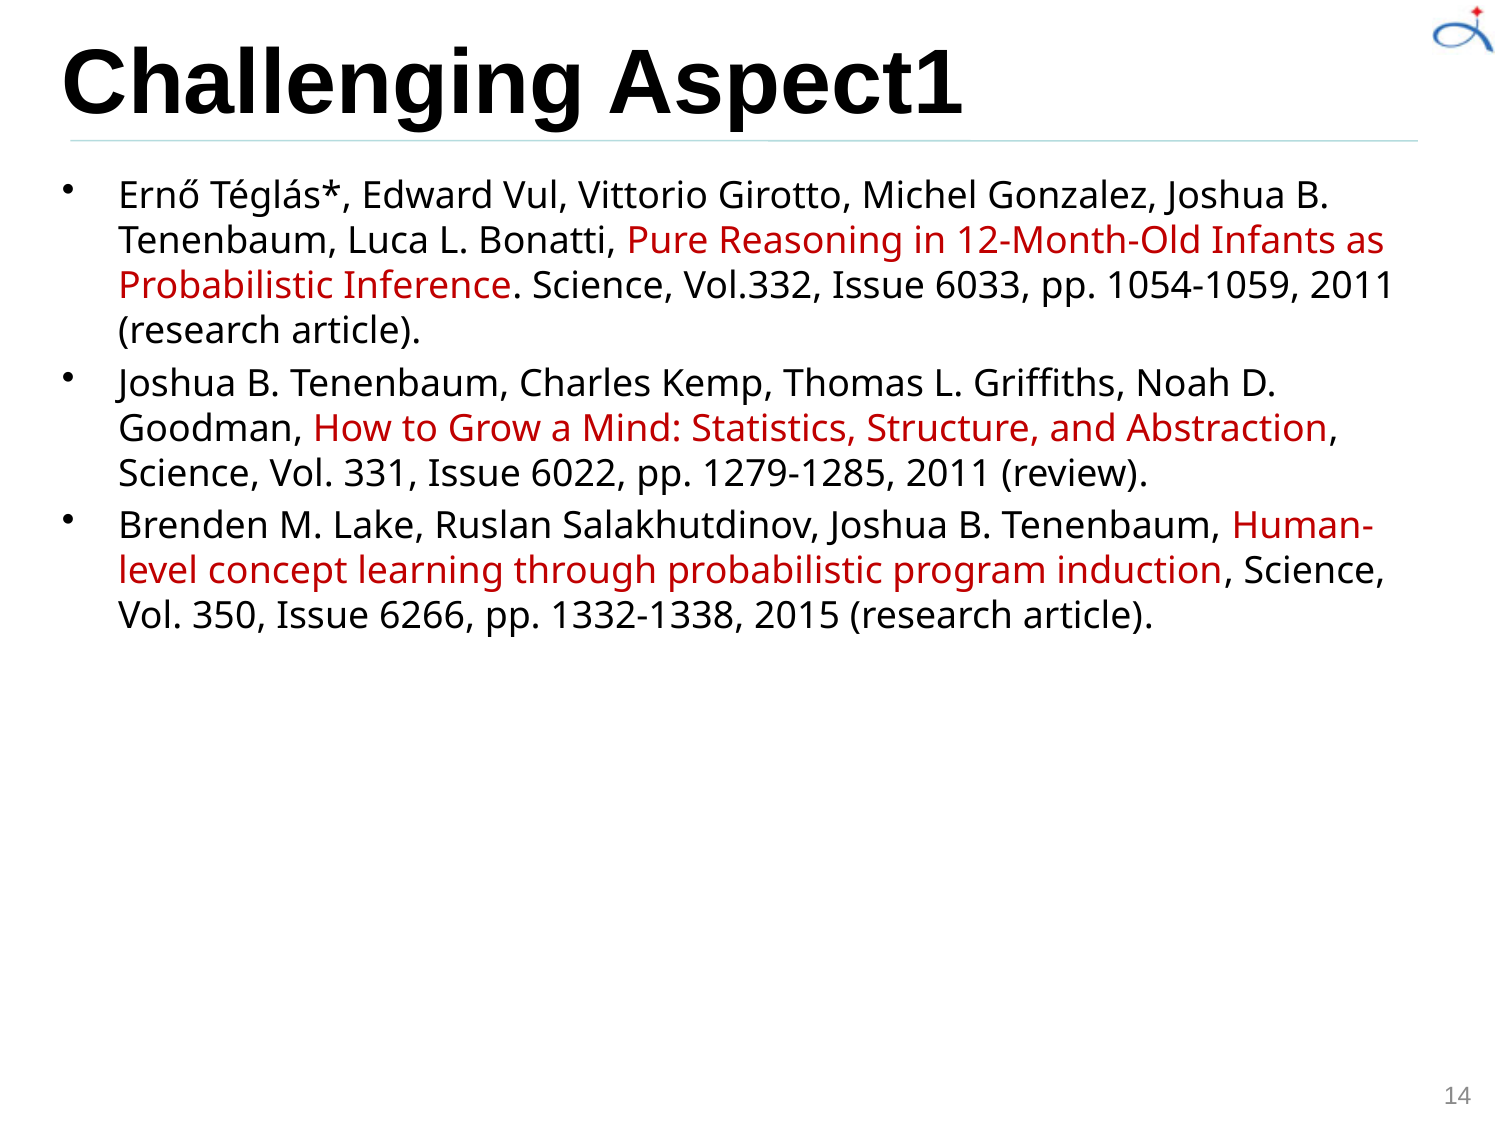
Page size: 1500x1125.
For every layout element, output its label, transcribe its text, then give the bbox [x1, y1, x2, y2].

picture [1432, 5, 1495, 55]
slide_number 14 [1136, 1065, 1487, 1125]
title Challenging Aspect1 [46, 11, 1419, 143]
list Ernő Téglás*, Edward Vul, Vittorio Girotto, Michel Gonzalez, Joshua B. Tenenbaum, Luca L. Bonatti, Pure Reasoning in 12-Month-Old Infants as Probabilistic Inference. Science, Vol.332, Issue 6033, pp. 1054-1059, 2011 (research article). Joshua B. Tenenbaum, Charles Kemp, Thomas L. Griffiths, Noah D. Goodman, How to Grow a Mind: Statistics, Structure, and Abstraction, Science, Vol. 331, Issue 6022, pp. 1279-1285, 2011 (review). Brenden M. Lake, Ruslan Salakhutdinov, Joshua B. Tenenbaum, Human-level concept learning through probabilistic program induction, Science, Vol. 350, Issue 6266, pp. 1332-1338, 2015 (research article). [46, 163, 1442, 1055]
